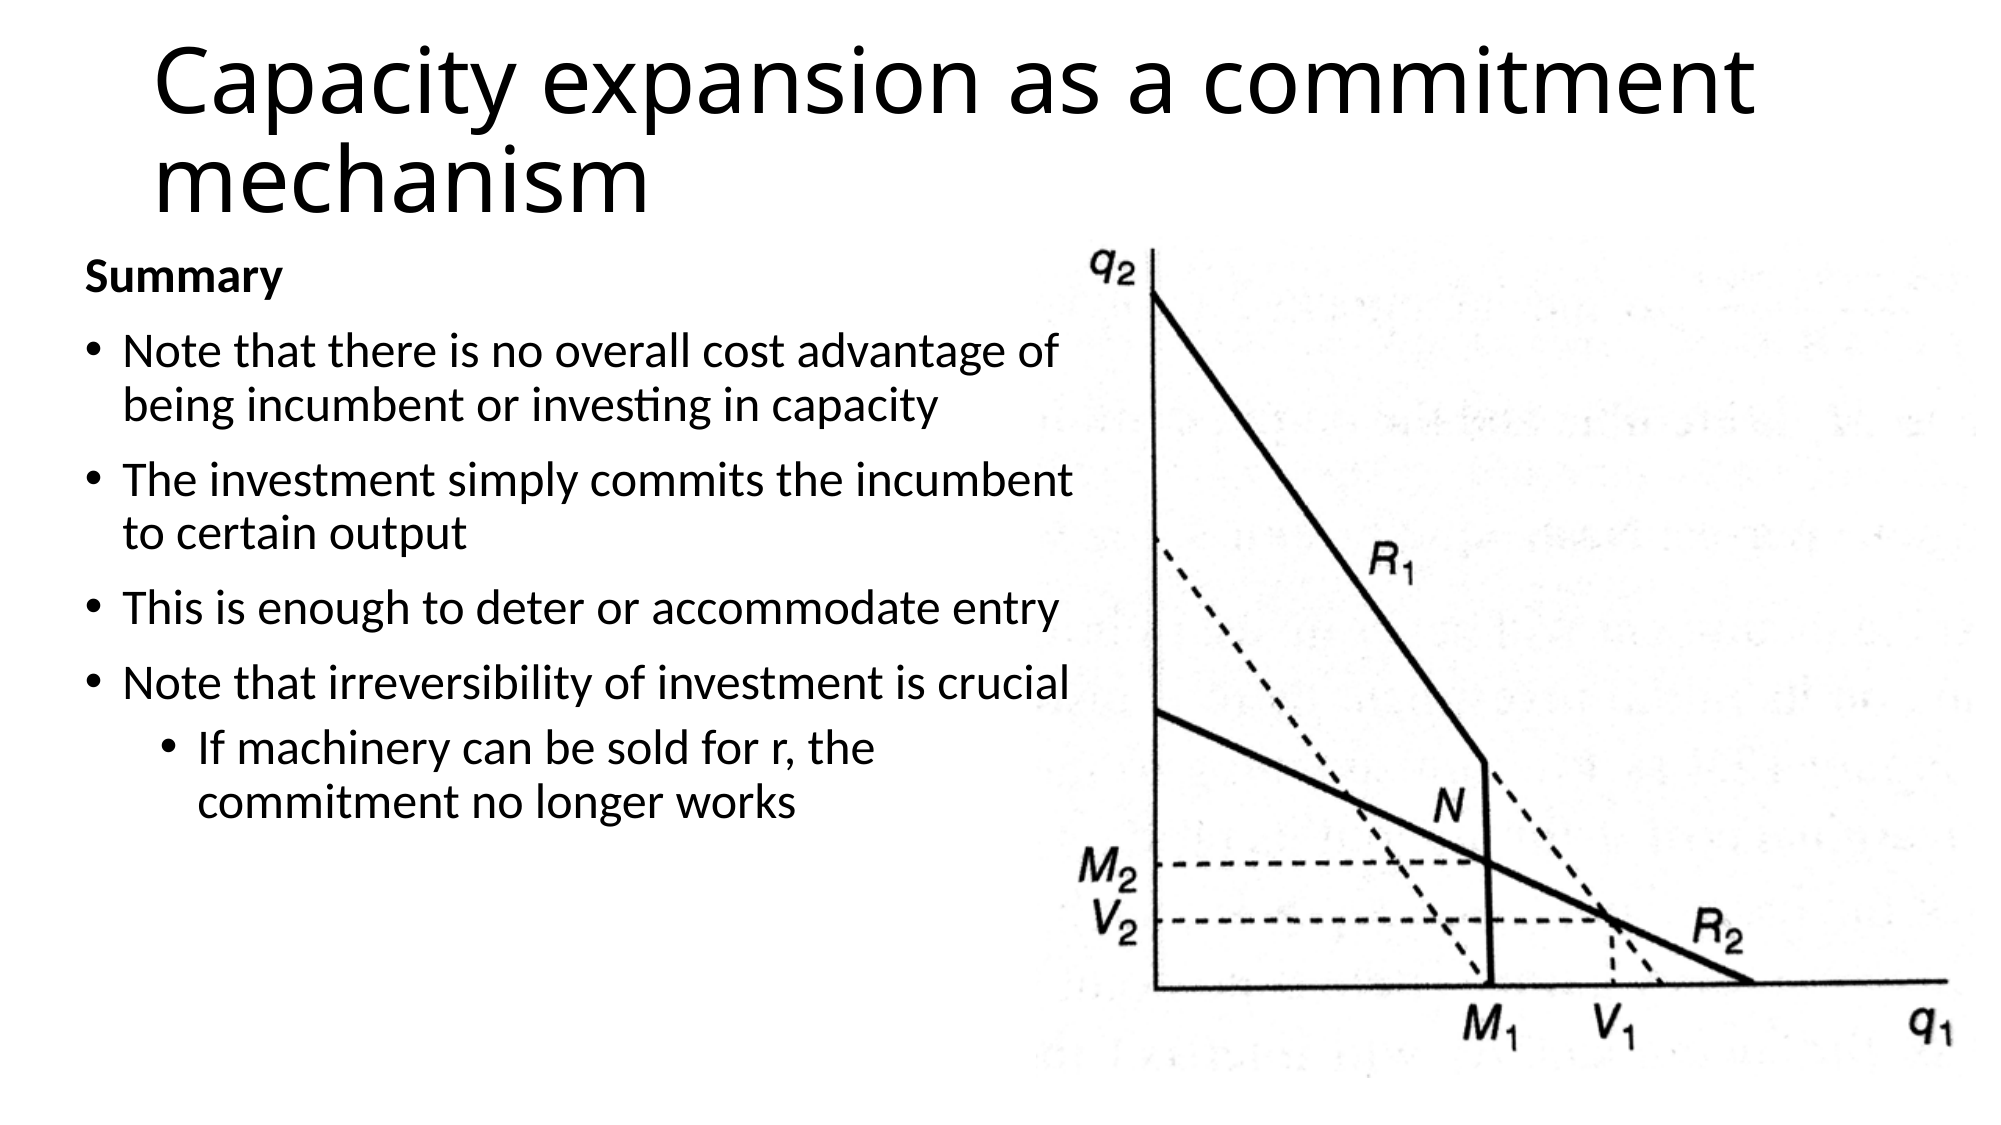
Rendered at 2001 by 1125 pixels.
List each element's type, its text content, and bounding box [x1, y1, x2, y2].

title Capacity expansion as a commitment mechanism [137, 24, 2000, 242]
picture [1036, 235, 1976, 1078]
text_box Summary Note that there is no overall cost advantage of being incumbent or investing in capacity The investment simply commits the incumbent to certain output This is enough to deter or accommodate entry Note that irreversibility of investment is crucial If machinery can be sold for r, the commitment no longer works [69, 241, 1036, 1017]
